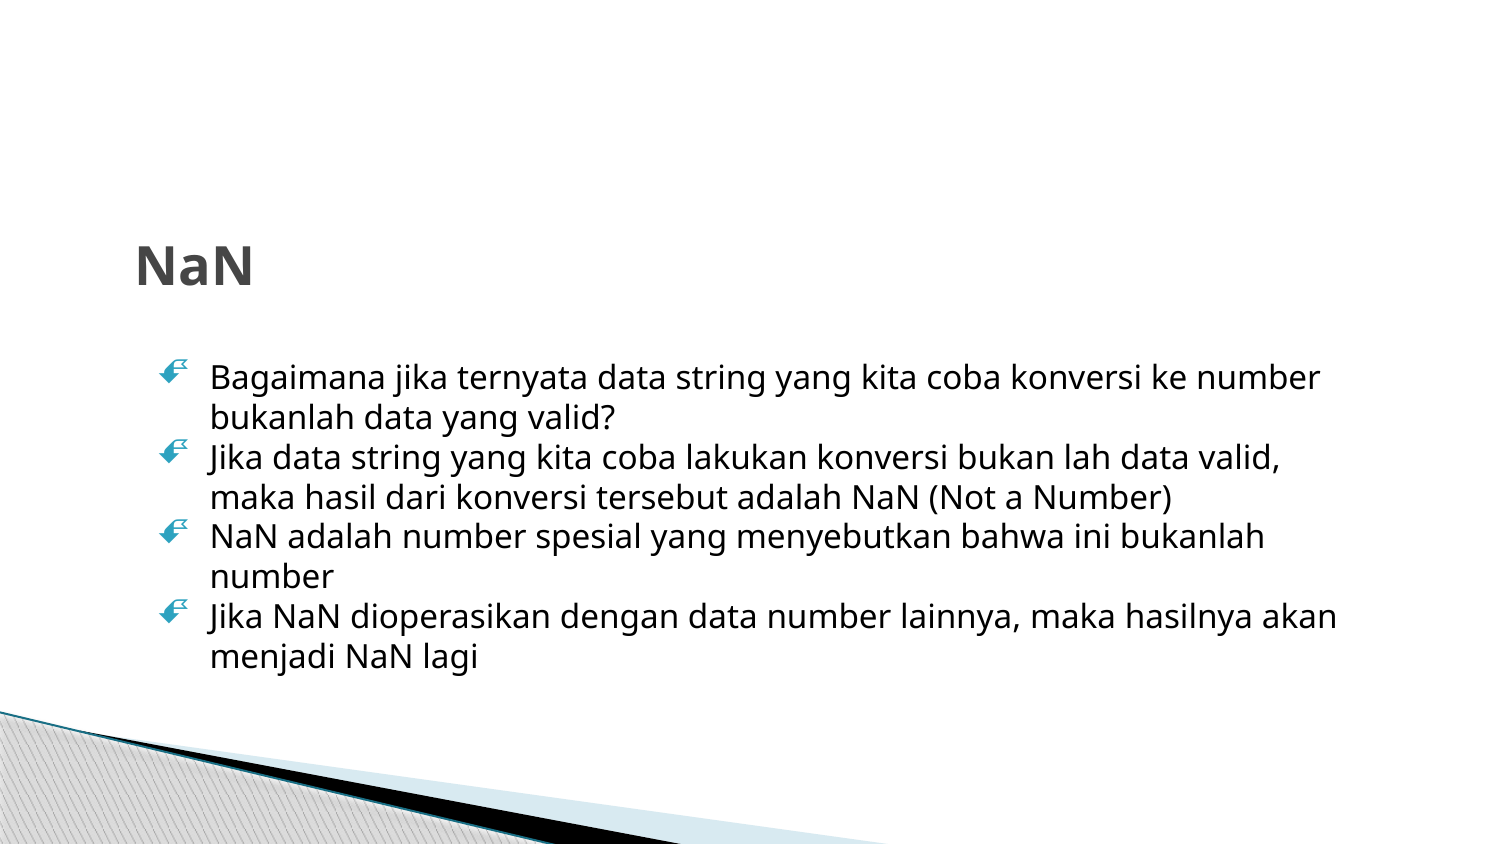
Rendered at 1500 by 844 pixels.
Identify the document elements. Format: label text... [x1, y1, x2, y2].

list Bagaimana jika ternyata data string yang kita coba konversi ke number bukanlah data yang valid? Jika data string yang kita coba lakukan konversi bukan lah data valid, maka hasil dari konversi tersebut adalah NaN (Not a Number) NaN adalah number spesial yang menyebutkan bahwa ini bukanlah number Jika NaN dioperasikan dengan data number lainnya, maka hasilnya akan menjadi NaN lagi [119, 341, 1381, 712]
title NaN [119, 216, 1381, 305]
